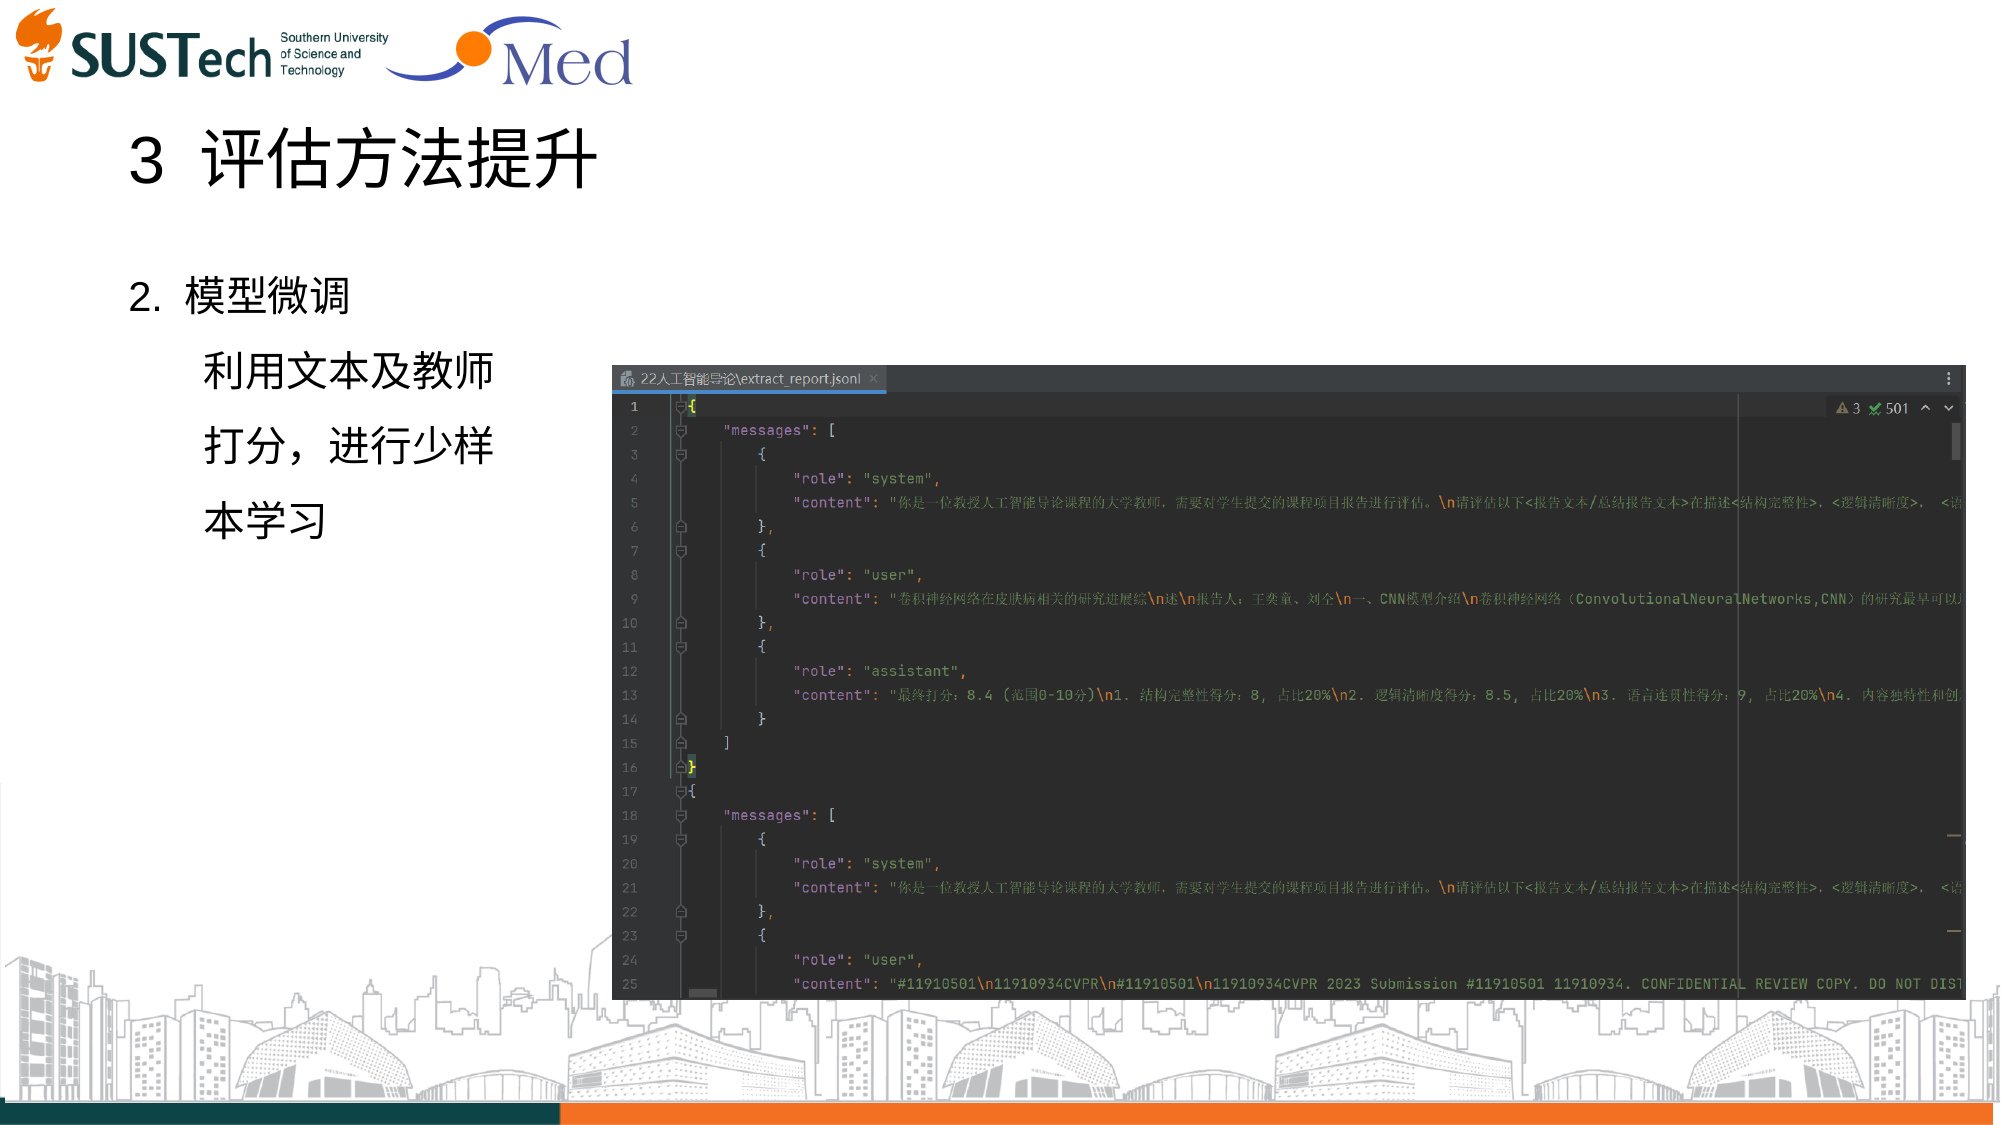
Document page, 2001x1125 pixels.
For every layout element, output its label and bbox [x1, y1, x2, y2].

picture [385, 0, 640, 177]
text_box [0, 0, 2000, 1125]
picture [612, 365, 1966, 1001]
